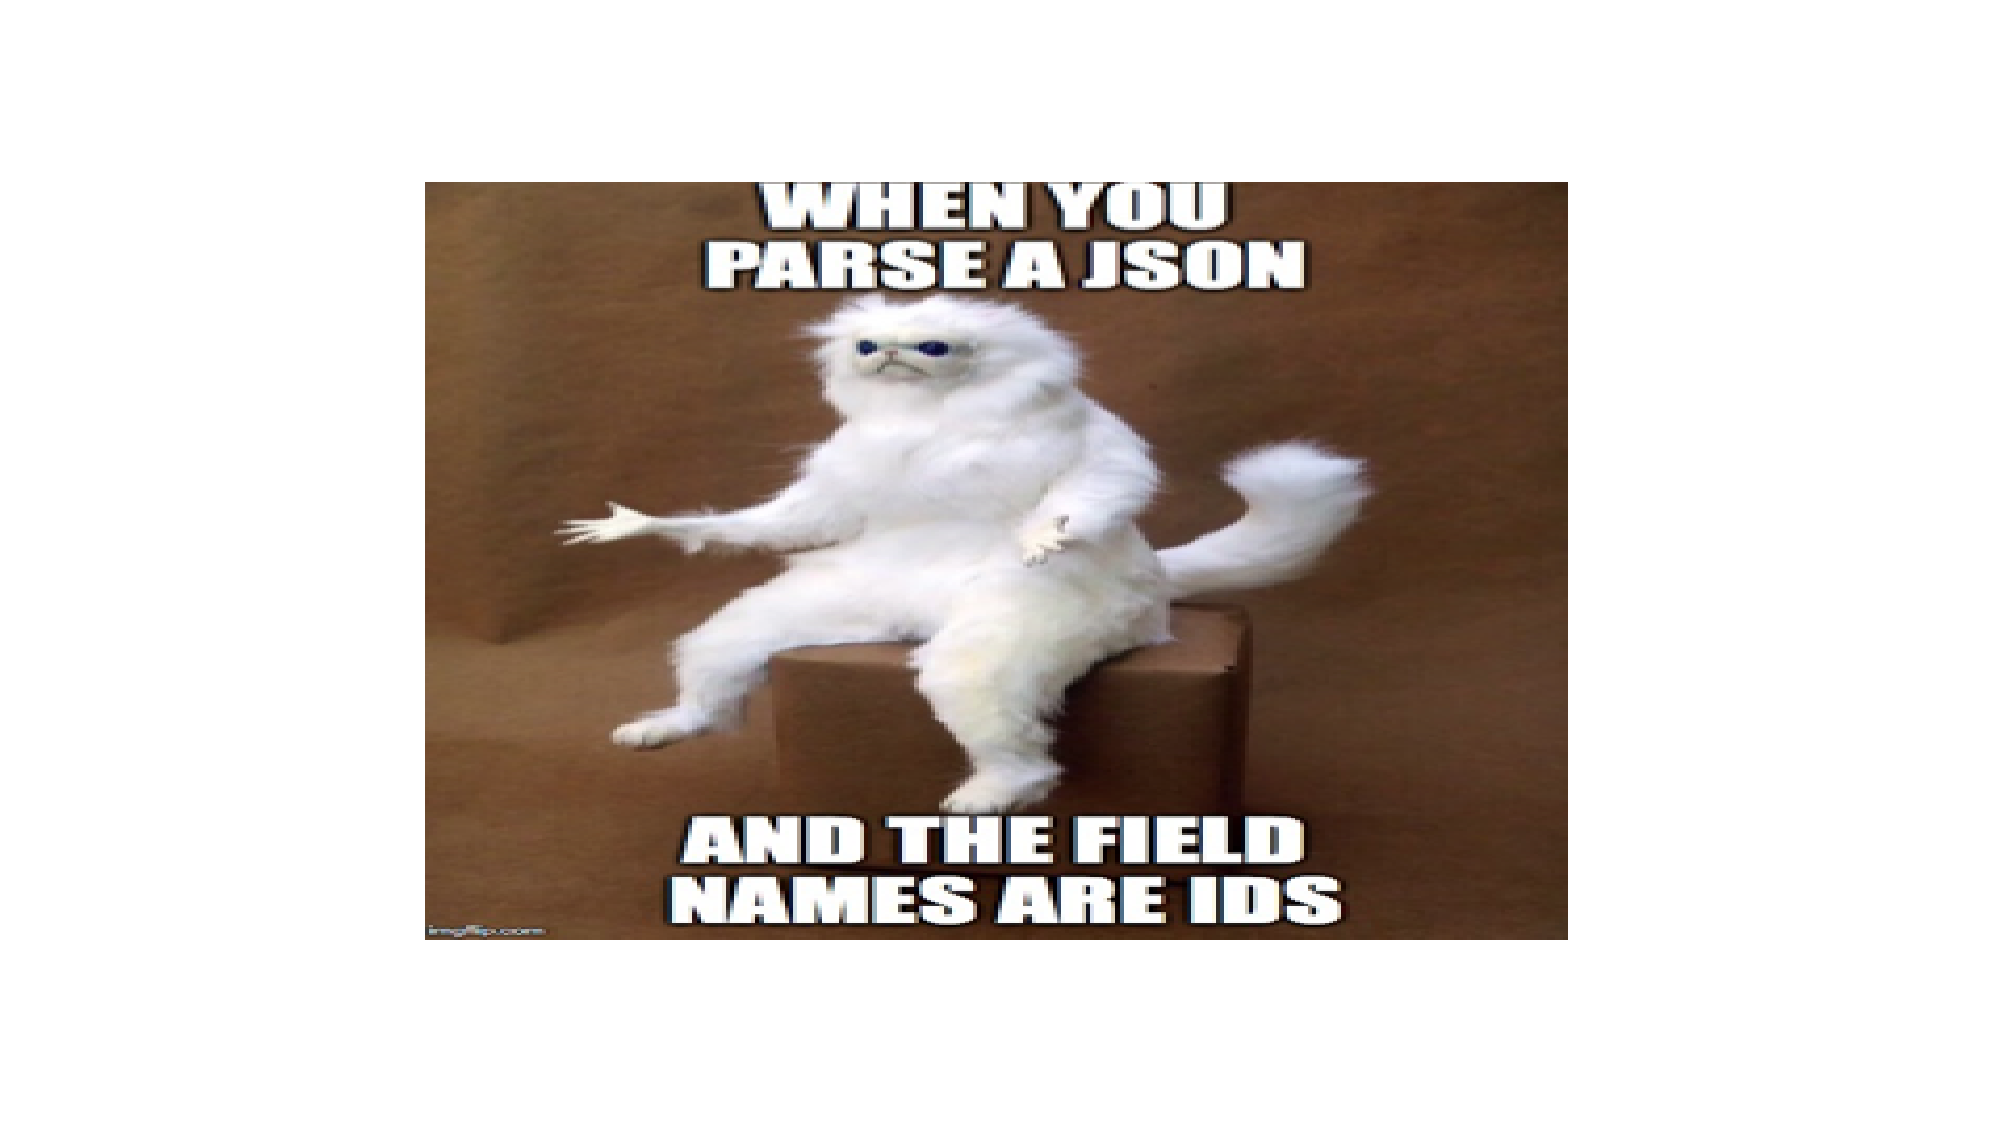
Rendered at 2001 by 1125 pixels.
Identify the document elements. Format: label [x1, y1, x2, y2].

list [424, 182, 1568, 940]
